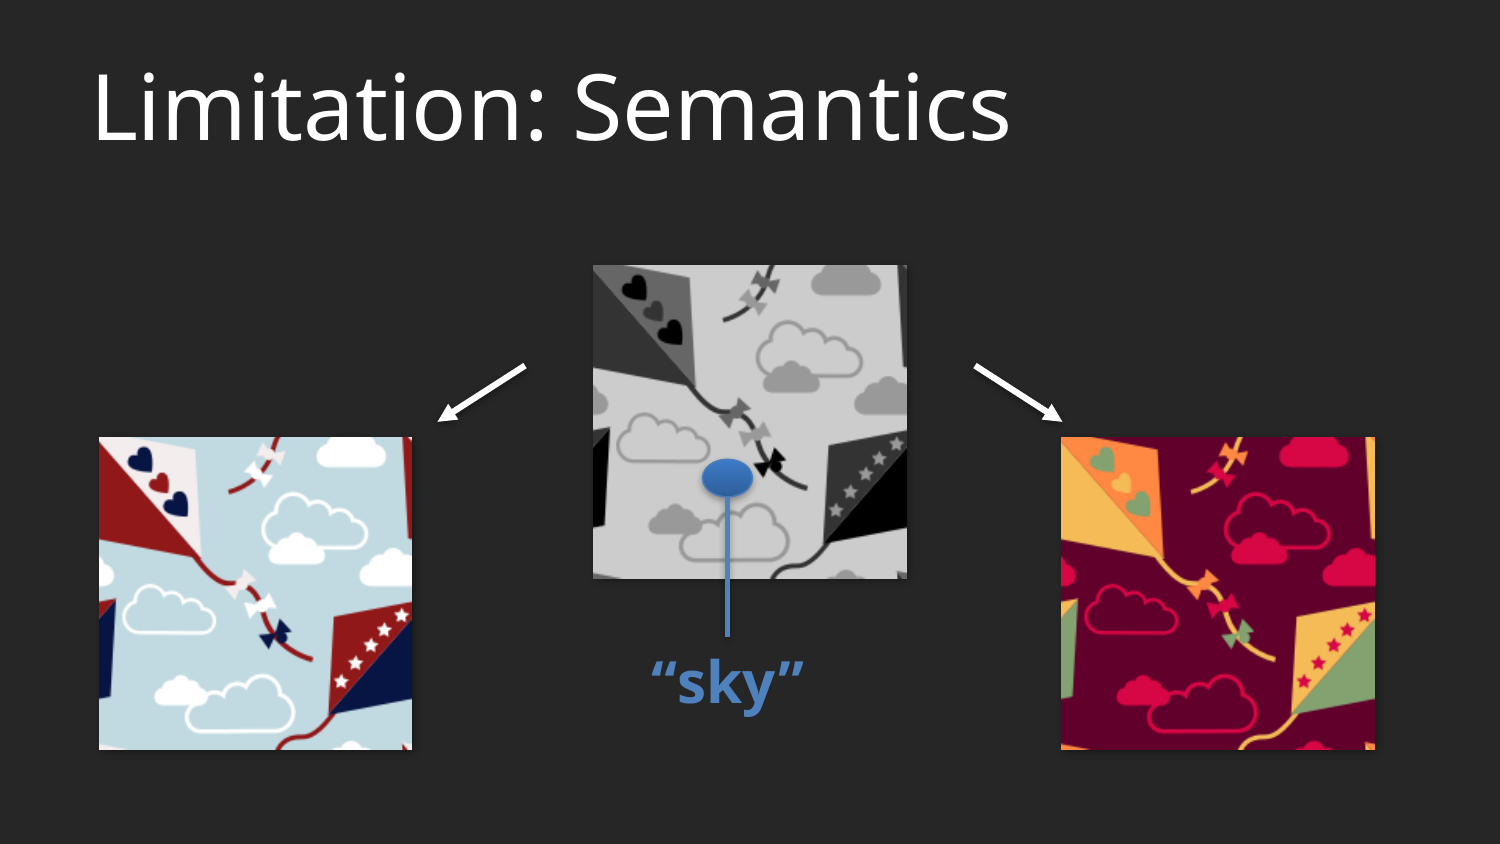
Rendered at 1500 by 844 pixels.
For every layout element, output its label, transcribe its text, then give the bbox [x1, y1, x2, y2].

picture [98, 437, 412, 751]
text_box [437, 365, 526, 423]
title Limitation: Semantics [75, 33, 1425, 175]
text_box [630, 459, 826, 724]
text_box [974, 365, 1063, 423]
picture [593, 265, 907, 579]
picture [1061, 437, 1375, 751]
